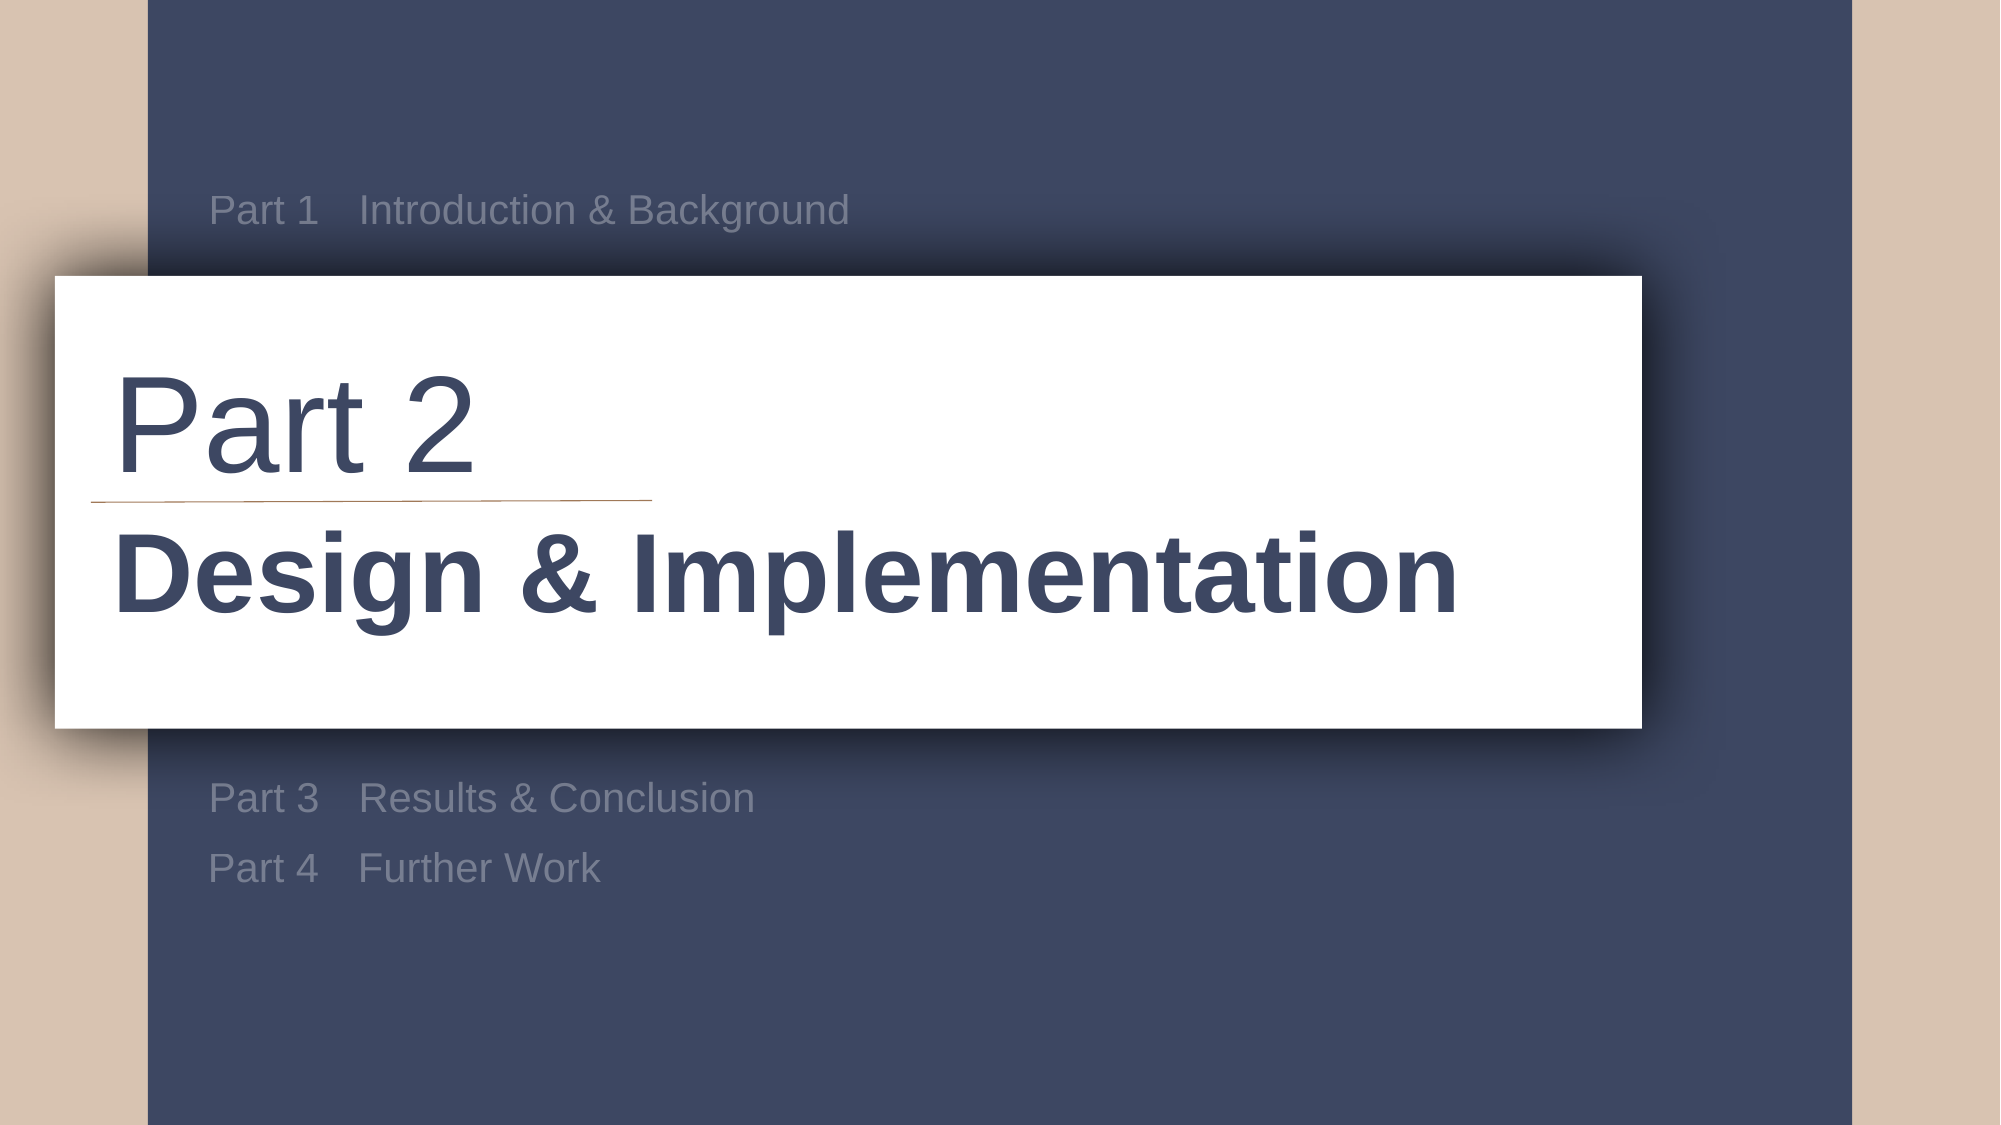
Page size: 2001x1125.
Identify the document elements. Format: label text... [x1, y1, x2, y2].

text_box Part 4 Further Work [193, 833, 617, 899]
text_box Part 2 Design & Implementation [97, 328, 1478, 643]
text_box Part 3 Results & Conclusion [193, 762, 771, 828]
text_box Part 1 Introduction & Background [193, 175, 866, 241]
